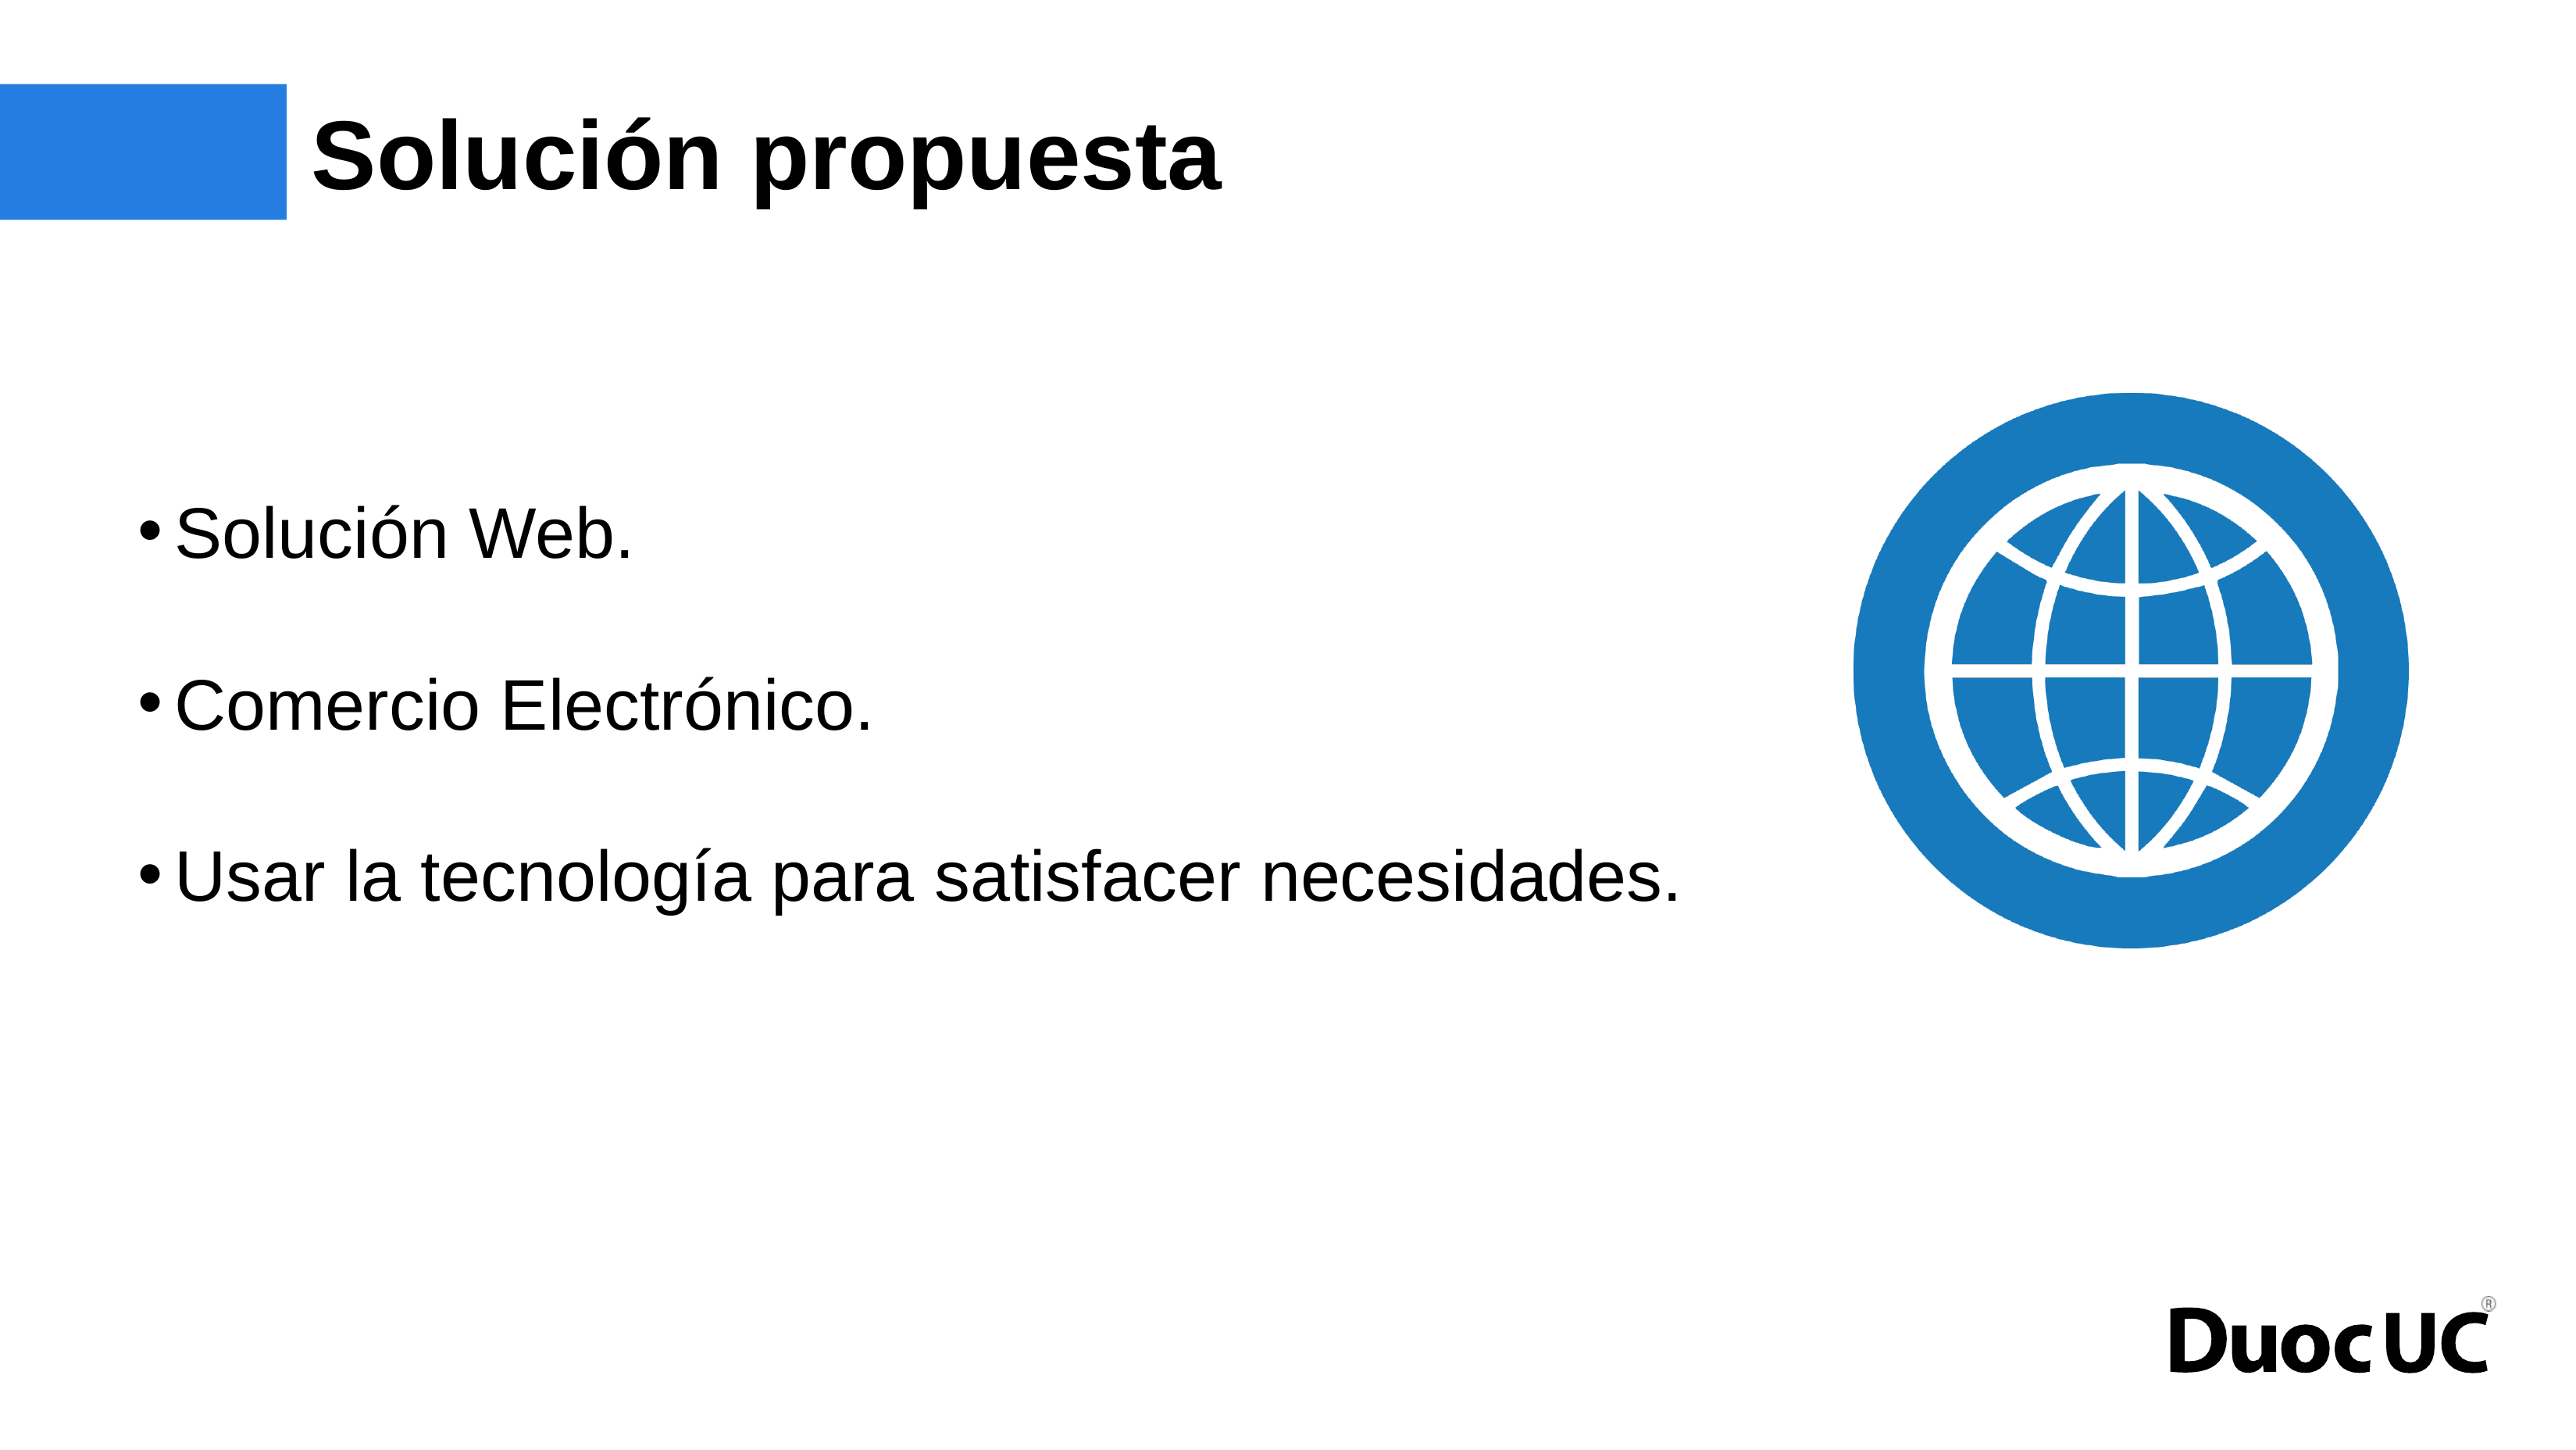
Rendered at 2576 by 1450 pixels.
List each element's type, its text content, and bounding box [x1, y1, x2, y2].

title Solución propuesta [311, 91, 2489, 334]
text_box Solución Web. Comercio Electrónico. Usar la tecnología para satisfacer necesidades. [126, 480, 1827, 922]
picture [2481, 1296, 2496, 1312]
picture [1831, 370, 2431, 971]
